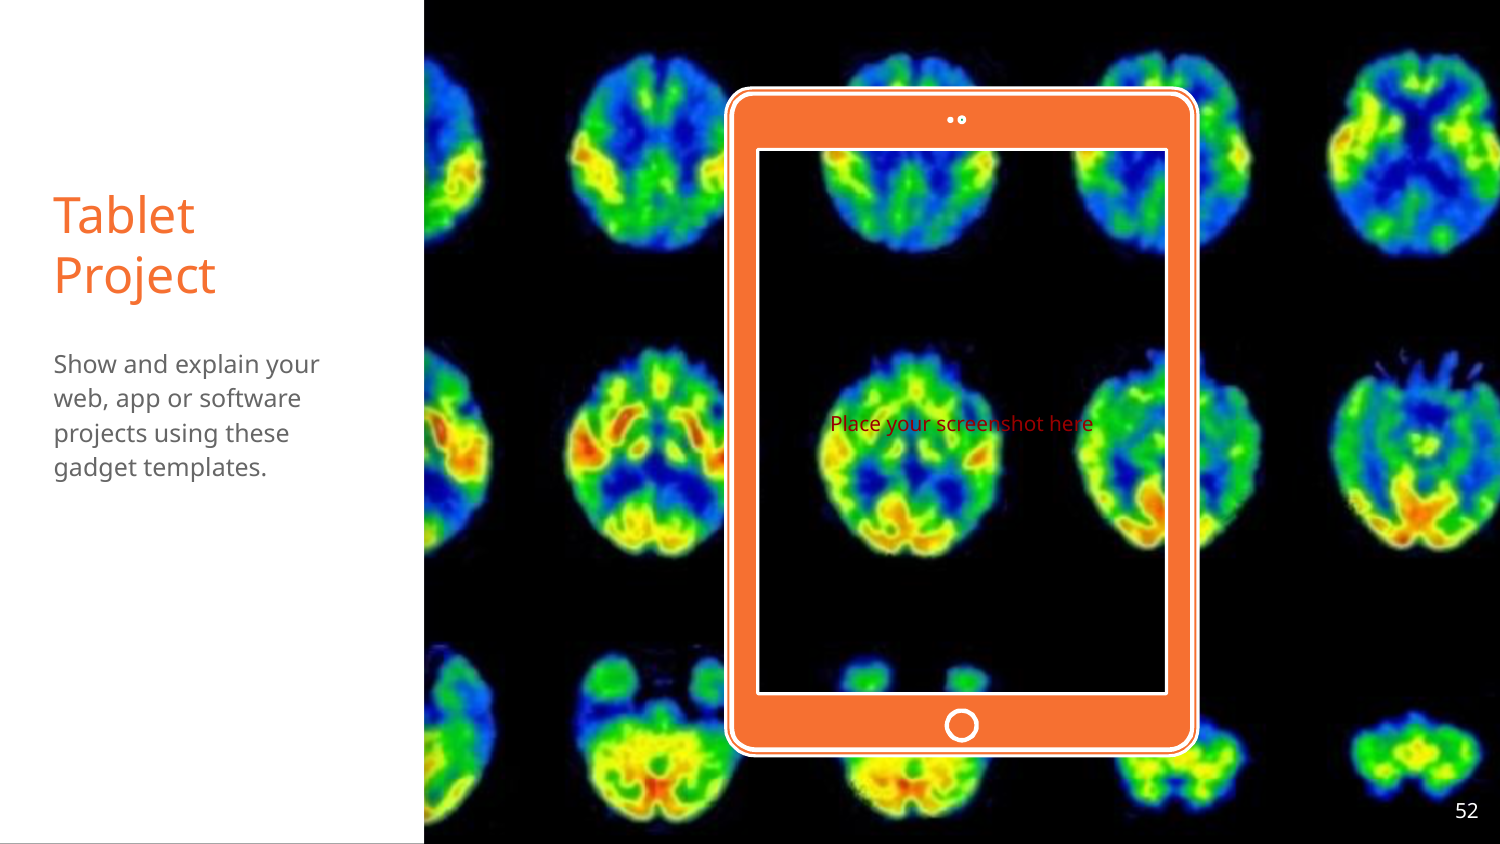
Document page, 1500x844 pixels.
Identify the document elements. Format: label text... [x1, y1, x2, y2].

text_box [725, 87, 1199, 756]
slide_number 52 [1403, 779, 1494, 844]
title Tablet Project [38, 94, 375, 319]
list Show and explain your web, app or software projects using these gadget templates. [38, 328, 375, 748]
picture [425, 0, 1500, 844]
picture [425, 378, 431, 398]
text_box Place your screenshot here [757, 149, 1167, 697]
